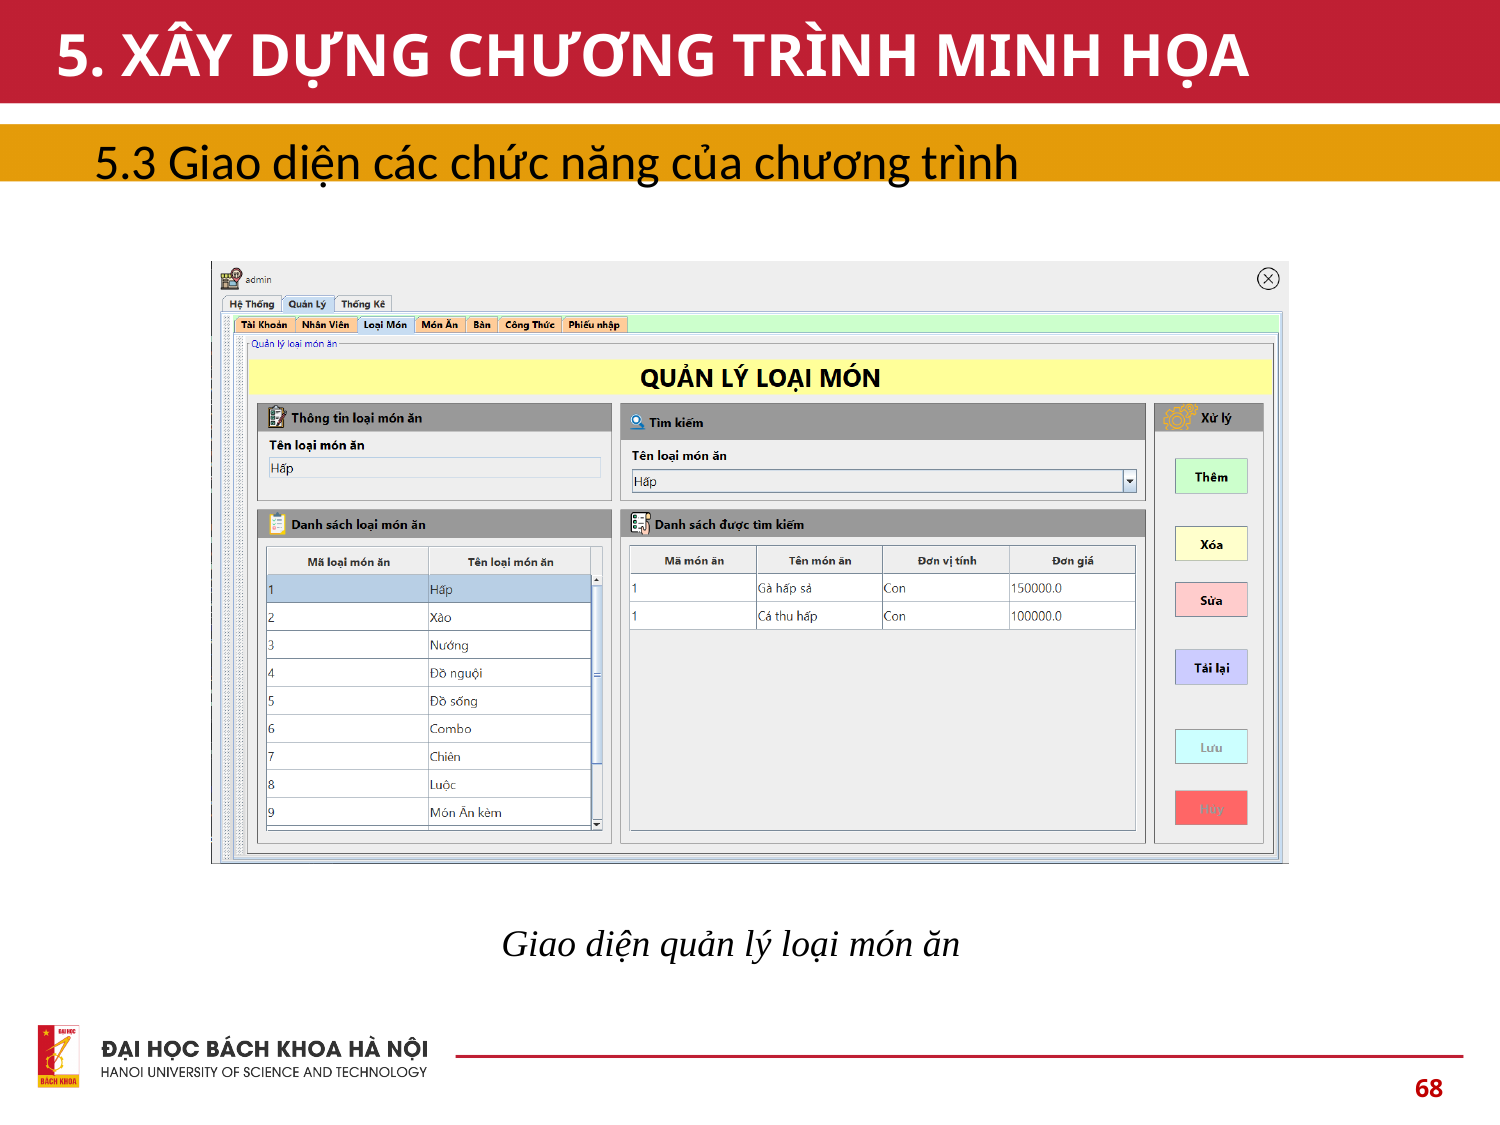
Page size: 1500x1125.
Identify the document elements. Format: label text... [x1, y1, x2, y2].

text_box Giao diện quản lý loại món ăn [486, 889, 976, 972]
title 5. XÂY DỰNG CHƯƠNG TRÌNH MINH HỌA [41, 18, 1459, 90]
slide_number 68 [1120, 1065, 1459, 1125]
picture [0, 0, 1500, 1125]
text_box 5.3 Giao diện các chức năng của chương trình [79, 122, 1036, 198]
